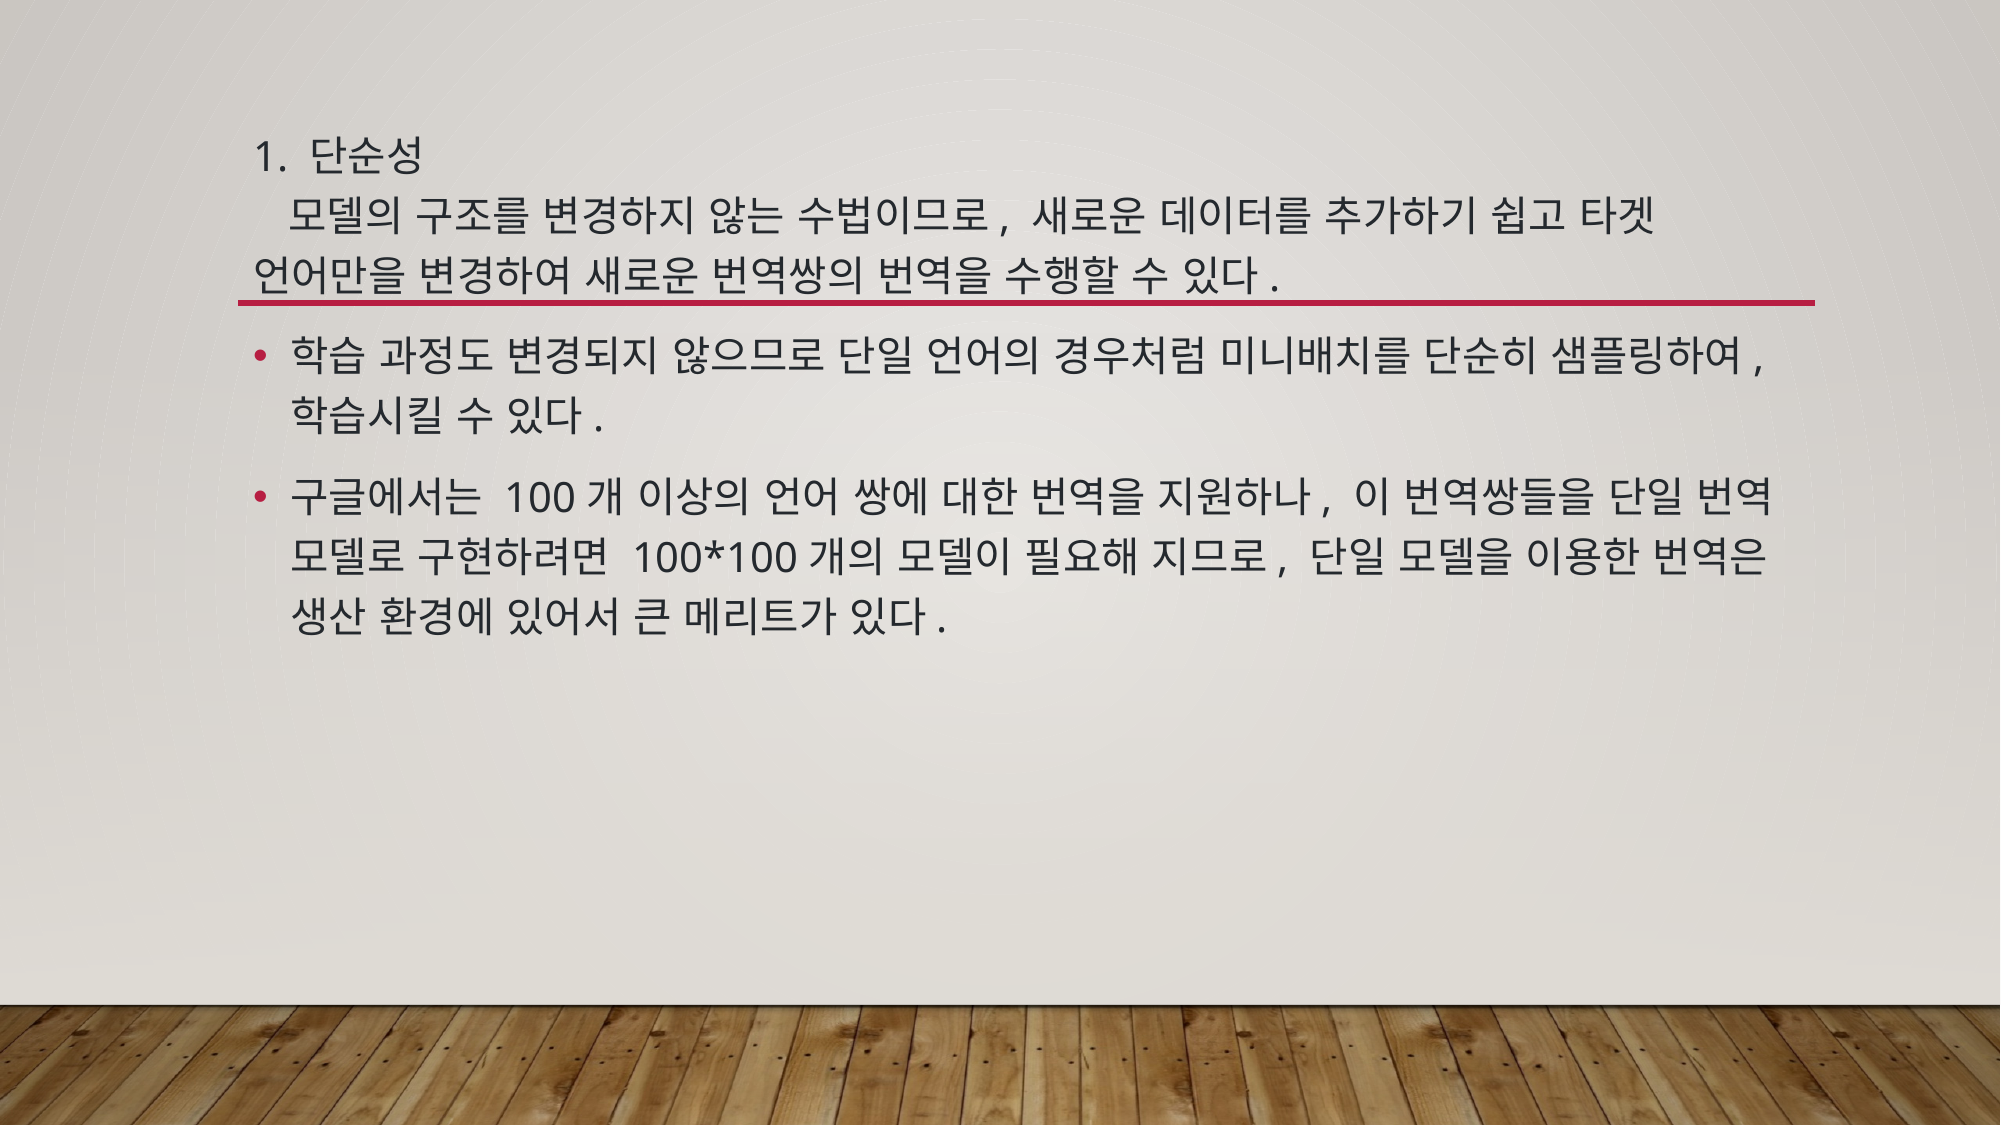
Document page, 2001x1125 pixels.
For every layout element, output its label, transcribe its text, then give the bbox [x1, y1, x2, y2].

list 1. 단순성 모델의 구조를 변경하지 않는 수법이므로, 새로운 데이터를 추가하기 쉽고 타겟 언어만을 변경하여 새로운 번역쌍의 번역을 수행할 수 있다. 학습 과정도 변경되지 않으므로 단일 언어의 경우처럼 미니배치를 단순히 샘플링하여, 학습시킬 수 있다. 구글에서는 100개 이상의 언어 쌍에 대한 번역을 지원하나, 이 번역쌍들을 단일 번역 모델로 구현하려면 100*100개의 모델이 필요해 지므로, 단일 모델을 이용한 번역은 생산 환경에 있어서 큰 메리트가 있다. [238, 111, 1814, 959]
picture [0, 1005, 2000, 1125]
